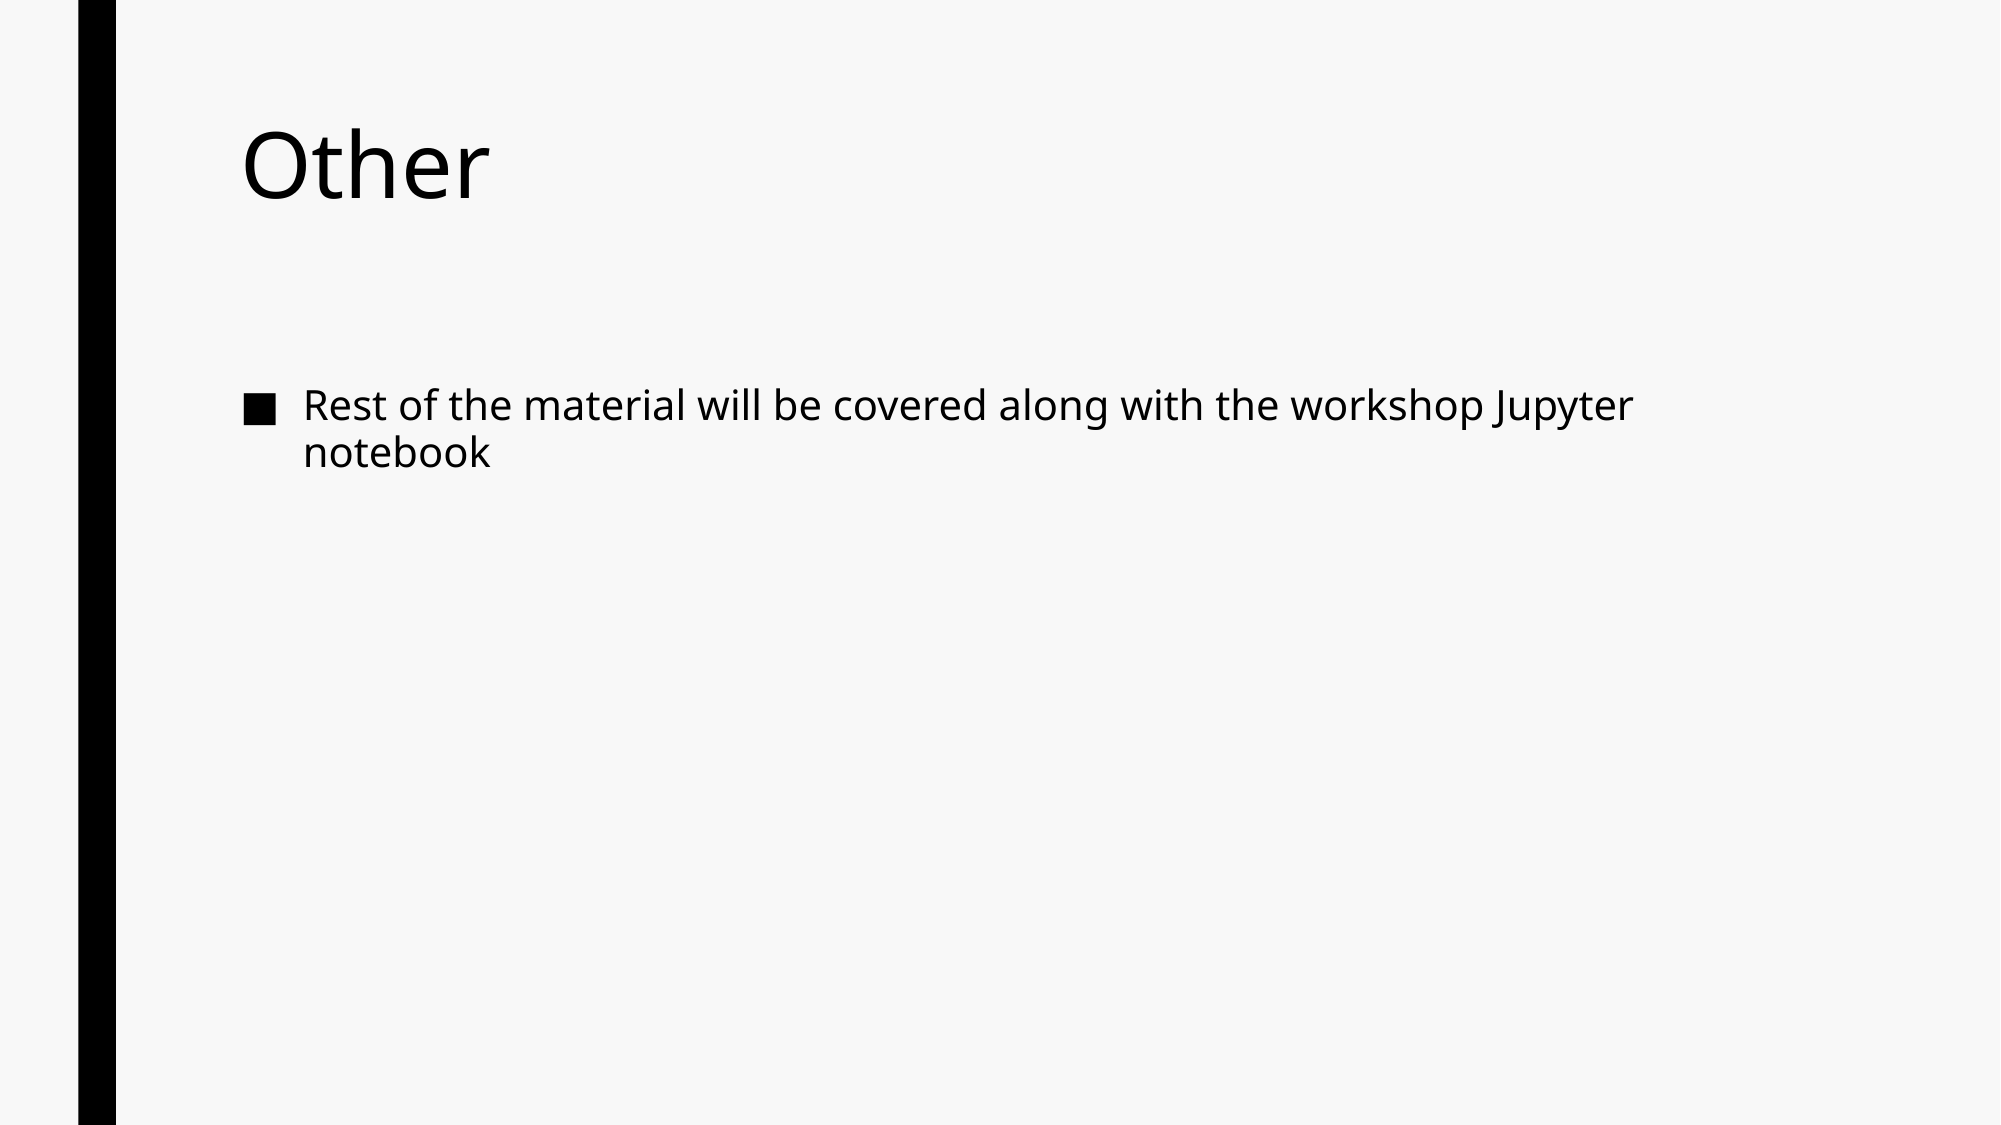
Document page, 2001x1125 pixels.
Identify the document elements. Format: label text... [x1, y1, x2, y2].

title Other [225, 112, 1800, 357]
list Rest of the material will be covered along with the workshop Jupyter notebook [225, 375, 1800, 963]
